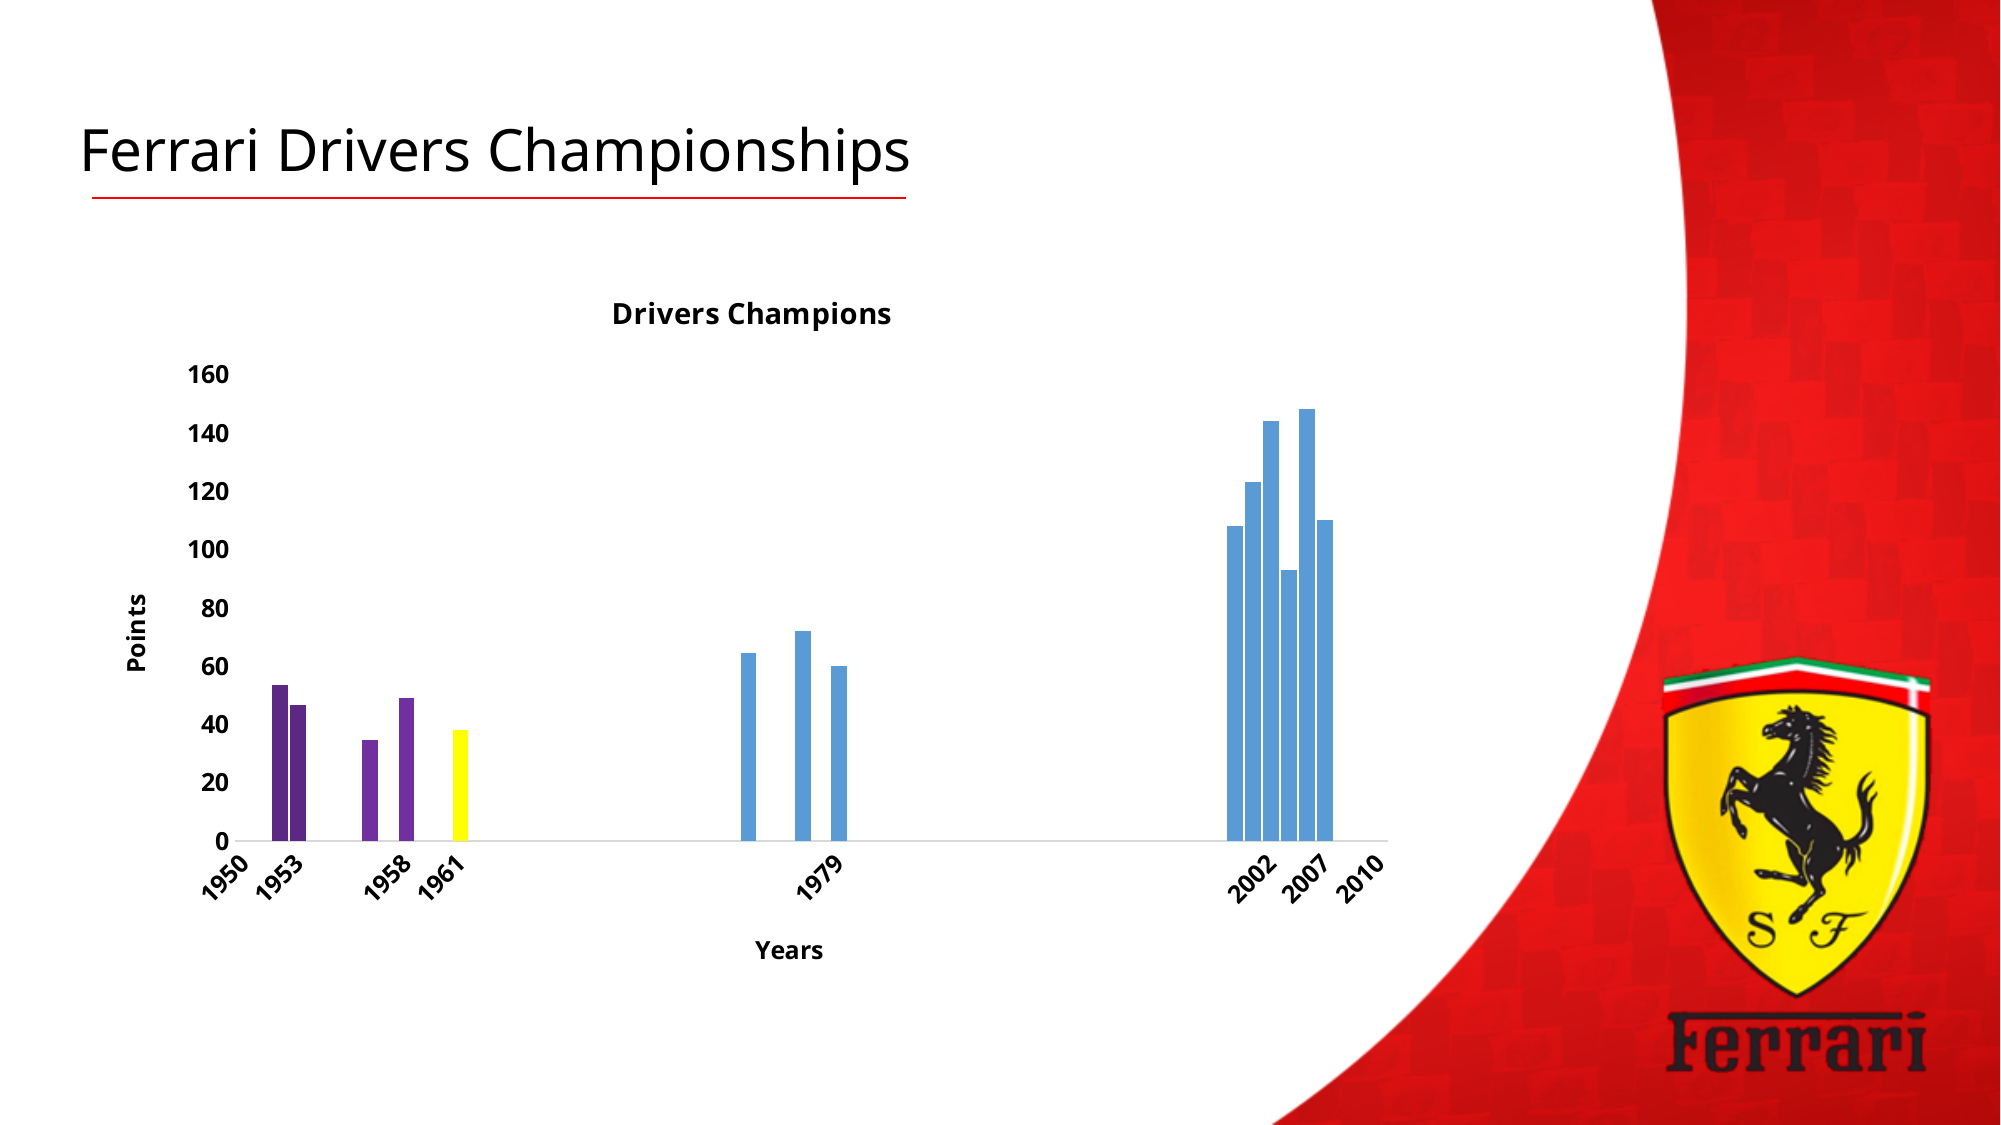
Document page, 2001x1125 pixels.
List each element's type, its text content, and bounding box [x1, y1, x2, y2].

picture [0, 0, 2001, 1125]
chart [84, 261, 1419, 1000]
text_box Ferrari Drivers Championships [64, 105, 927, 191]
